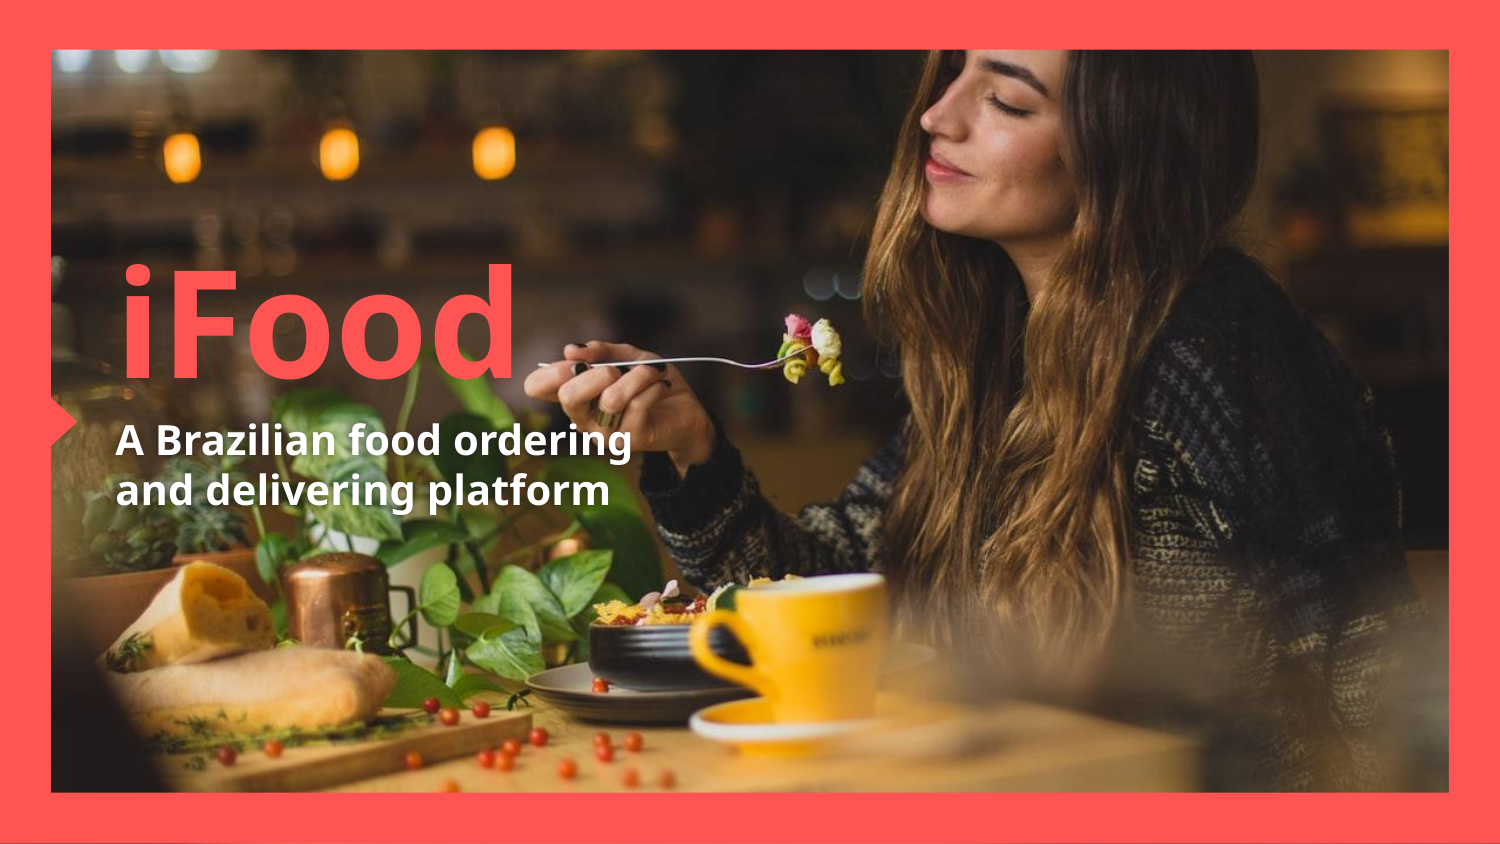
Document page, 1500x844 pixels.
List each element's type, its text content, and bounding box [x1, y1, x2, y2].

picture [51, 50, 1448, 792]
title iFood [115, 251, 659, 408]
subtitle A Brazilian food ordering and delivering platform [115, 413, 659, 593]
